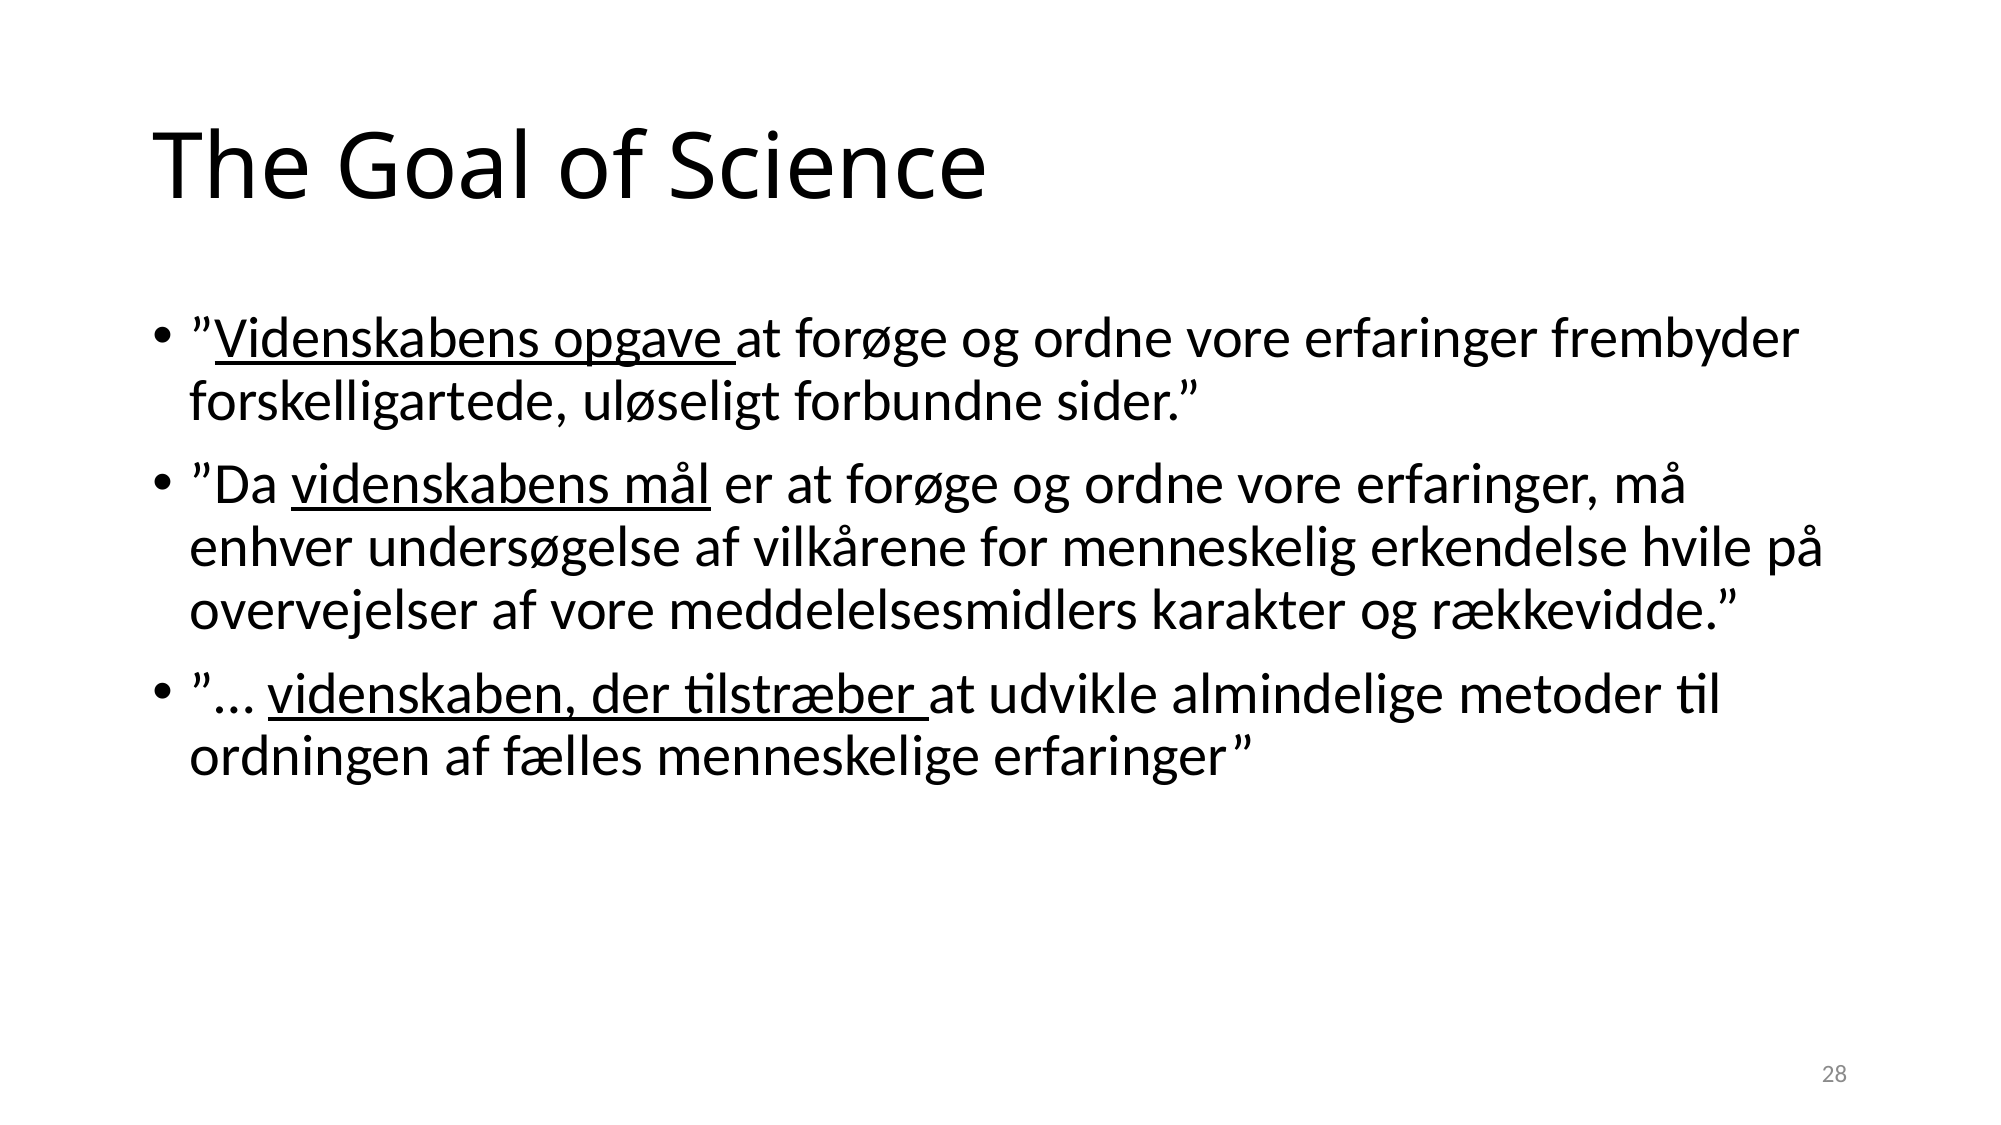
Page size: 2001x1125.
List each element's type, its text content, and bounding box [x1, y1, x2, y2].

slide_number 28 [1412, 1042, 1863, 1103]
title The Goal of Science [137, 59, 1863, 278]
list ”Videnskabens opgave at forøge og ordne vore erfaringer frembyder forskelligartede, uløseligt forbundne sider.” ”Da videnskabens mål er at forøge og ordne vore erfaringer, må enhver undersøgelse af vilkårene for menneskelig erkendelse hvile på overvejelser af vore meddelelsesmidlers karakter og rækkevidde.” ”… videnskaben, der tilstræber at udvikle almindelige metoder til ordningen af fælles menneskelige erfaringer” [137, 299, 1863, 1014]
